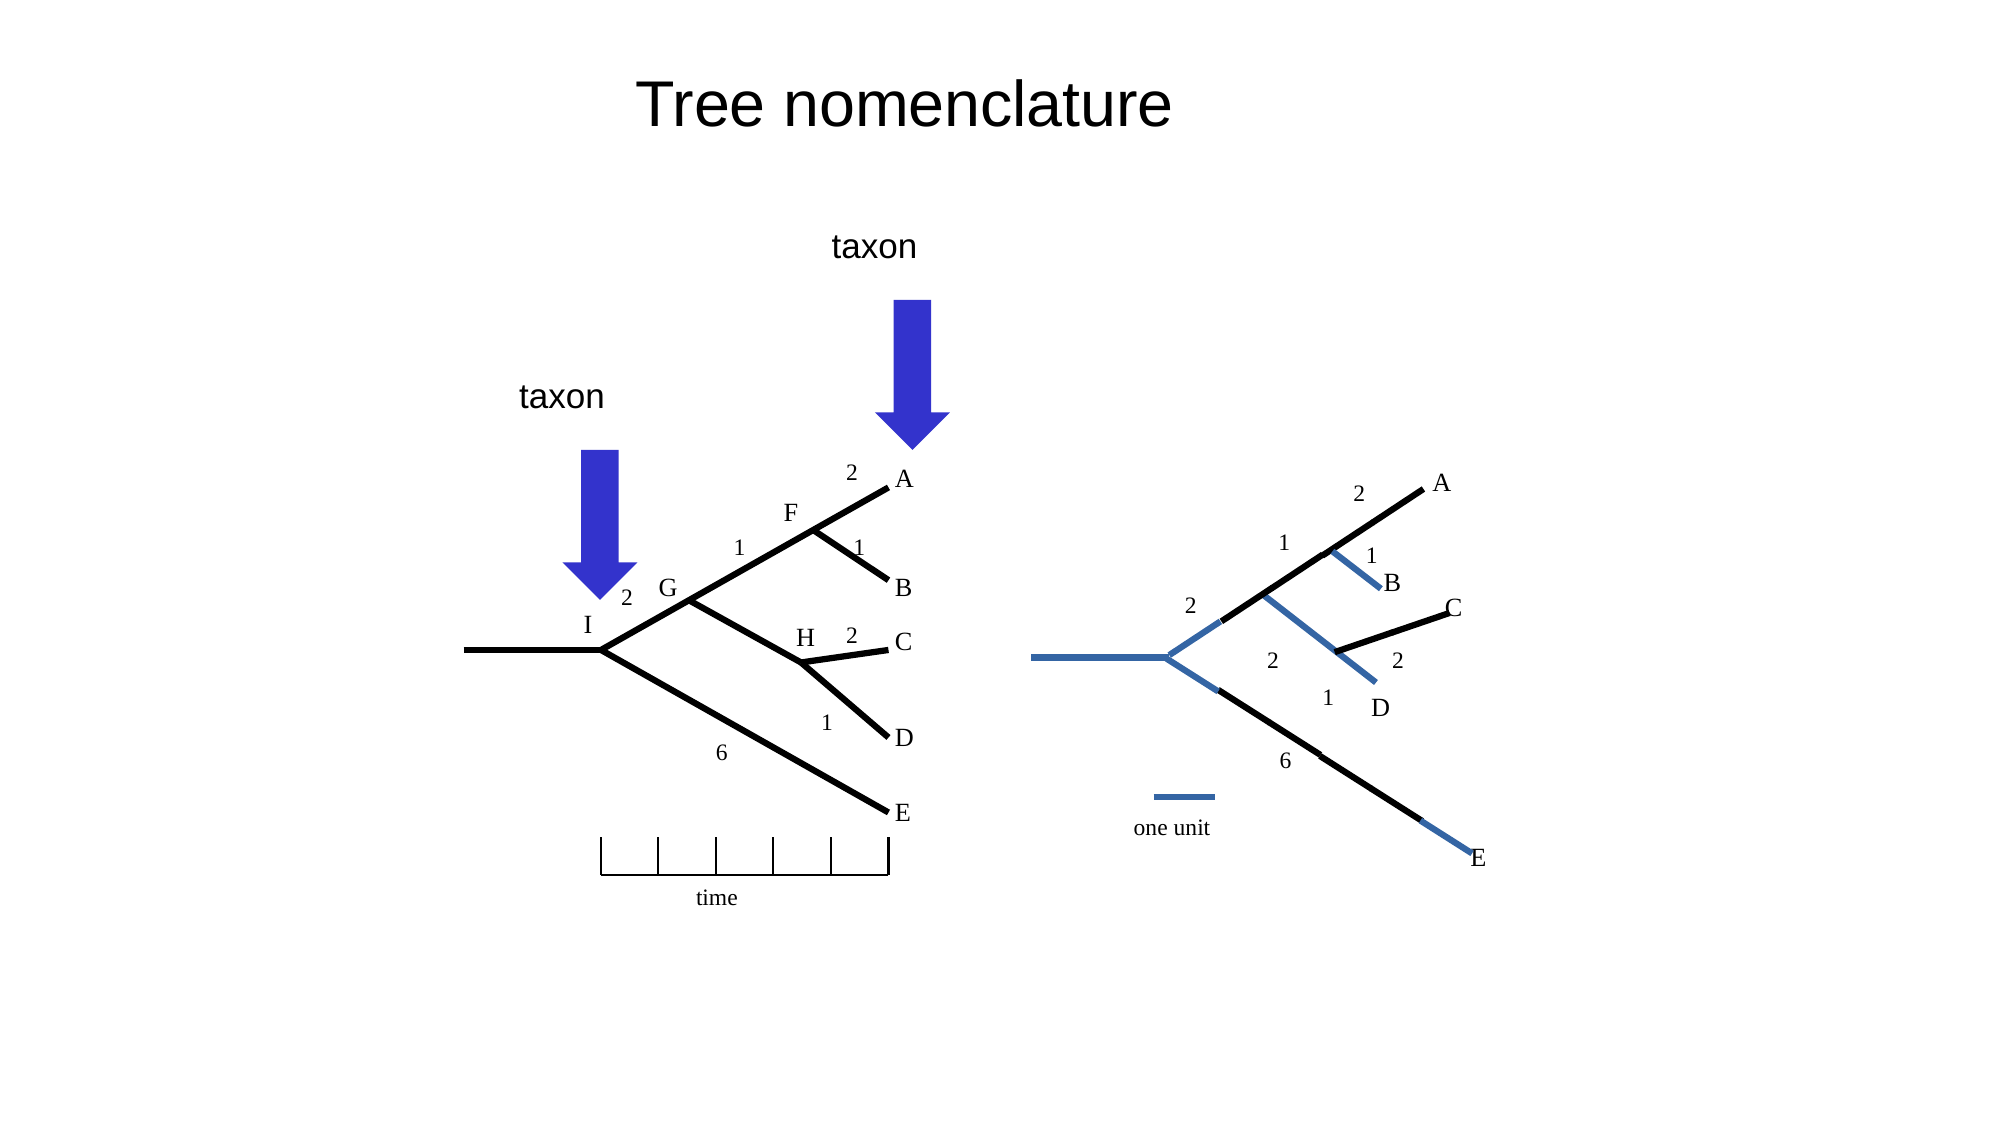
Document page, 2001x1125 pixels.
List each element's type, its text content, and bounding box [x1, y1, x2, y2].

text_box taxon [824, 216, 926, 274]
text_box 2 [1259, 637, 1287, 681]
text_box [874, 299, 950, 449]
text_box 1 [1358, 556, 1386, 576]
text_box 2 [1345, 470, 1373, 489]
text_box taxon [511, 366, 613, 424]
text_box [1334, 612, 1450, 653]
text_box D [1363, 682, 1398, 730]
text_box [1221, 554, 1323, 622]
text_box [1319, 755, 1423, 822]
text_box one unit [1126, 804, 1218, 848]
text_box 2 [1384, 653, 1412, 681]
text_box A [1424, 457, 1459, 505]
text_box 1 [1314, 674, 1342, 718]
text_box E [1462, 832, 1495, 880]
text_box B [1376, 557, 1409, 605]
text_box Tree nomenclature [628, 54, 1182, 148]
text_box C [1437, 582, 1470, 630]
text_box 1 [1270, 519, 1298, 554]
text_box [1322, 489, 1424, 556]
text_box 6 [1272, 755, 1300, 781]
text_box 2 [1177, 582, 1205, 626]
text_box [1218, 689, 1321, 755]
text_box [463, 449, 922, 919]
